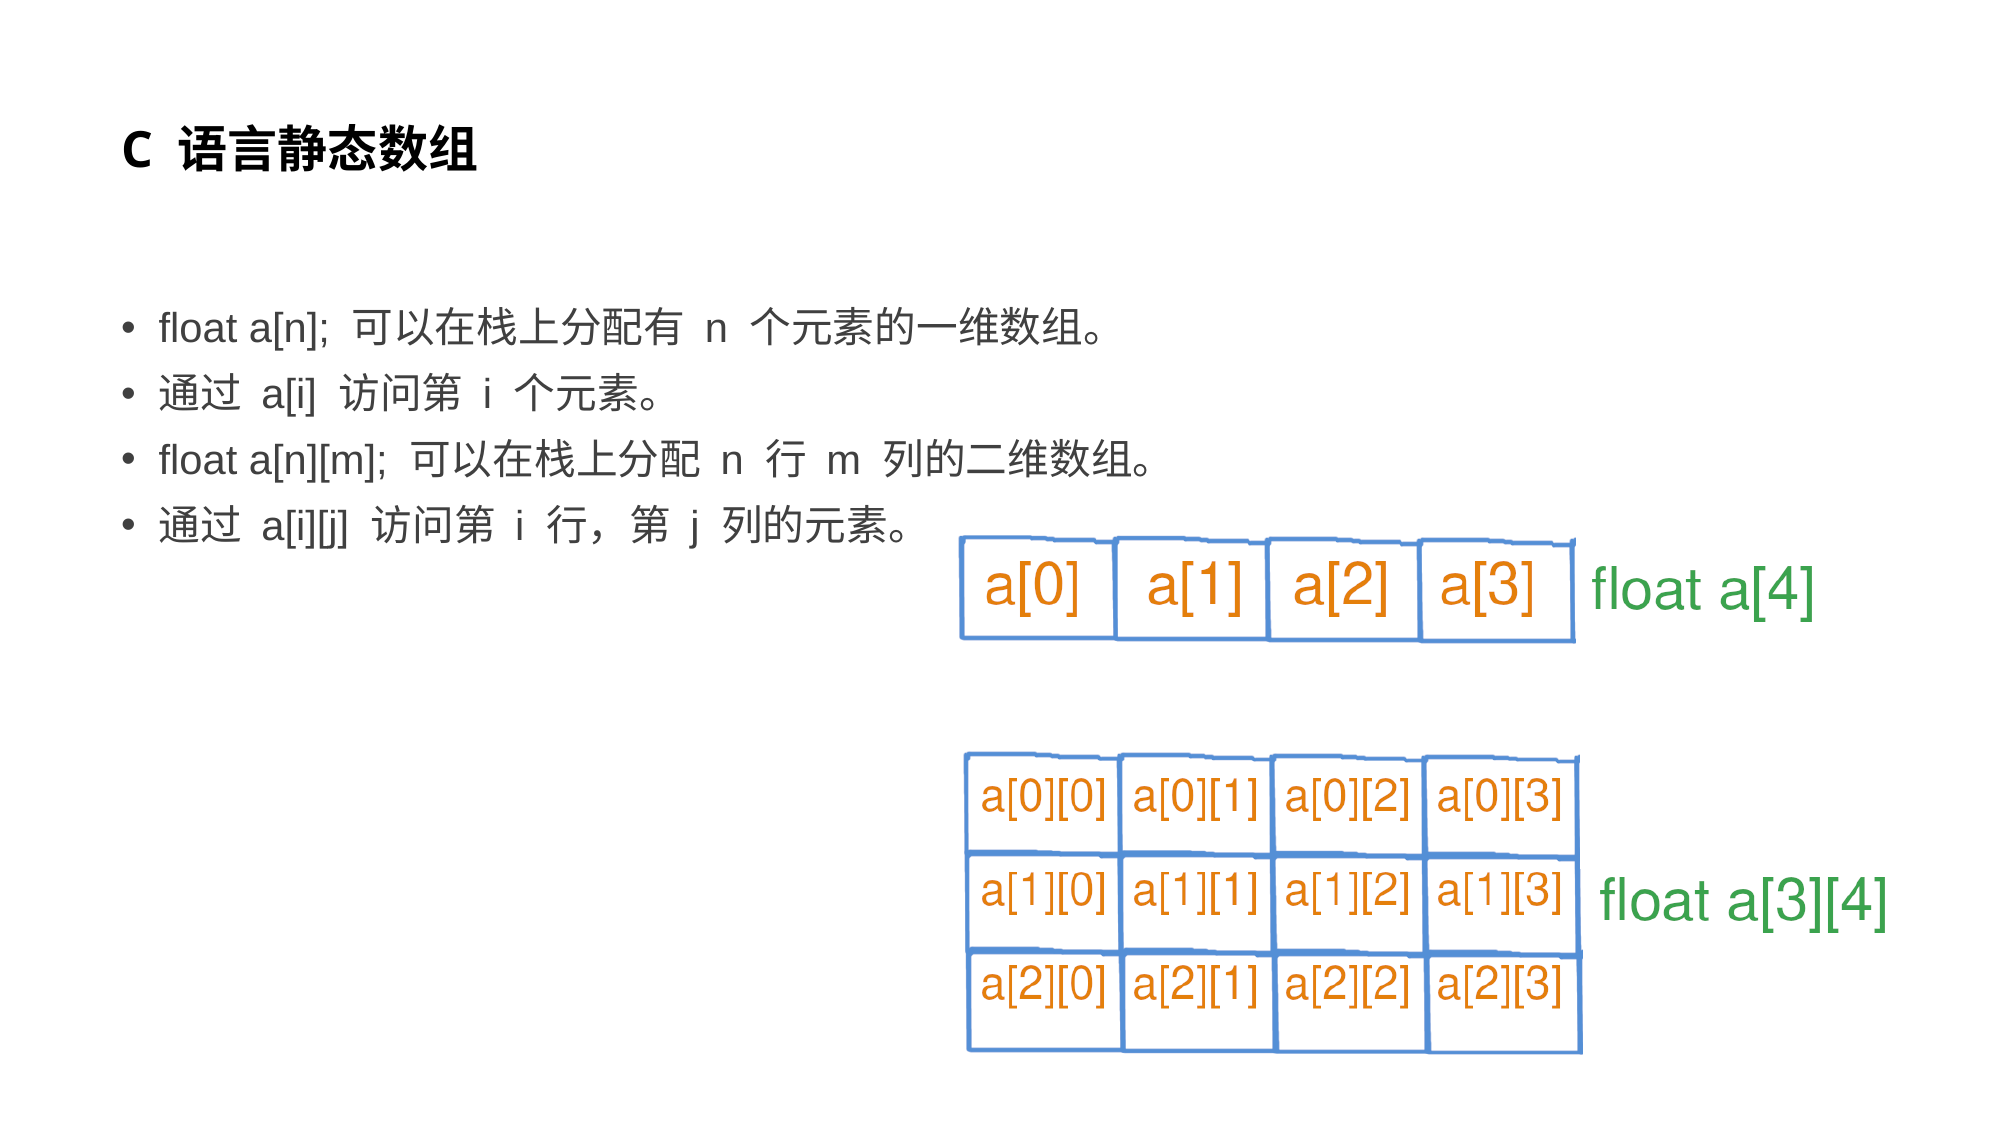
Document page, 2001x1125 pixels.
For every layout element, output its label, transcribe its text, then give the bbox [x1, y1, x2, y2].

list float a[n]; 可以在栈上分配有 n 个元素的一维数组。 通过 a[i] 访问第 i 个元素。 float a[n][m]; 可以在栈上分配 n 行 m 列的二维数组。 通过 a[i][j] 访问第 i 行，第 j 列的元素。 [106, 299, 1832, 1014]
picture [944, 513, 1900, 1076]
title C 语言静态数组 [106, 42, 1832, 260]
